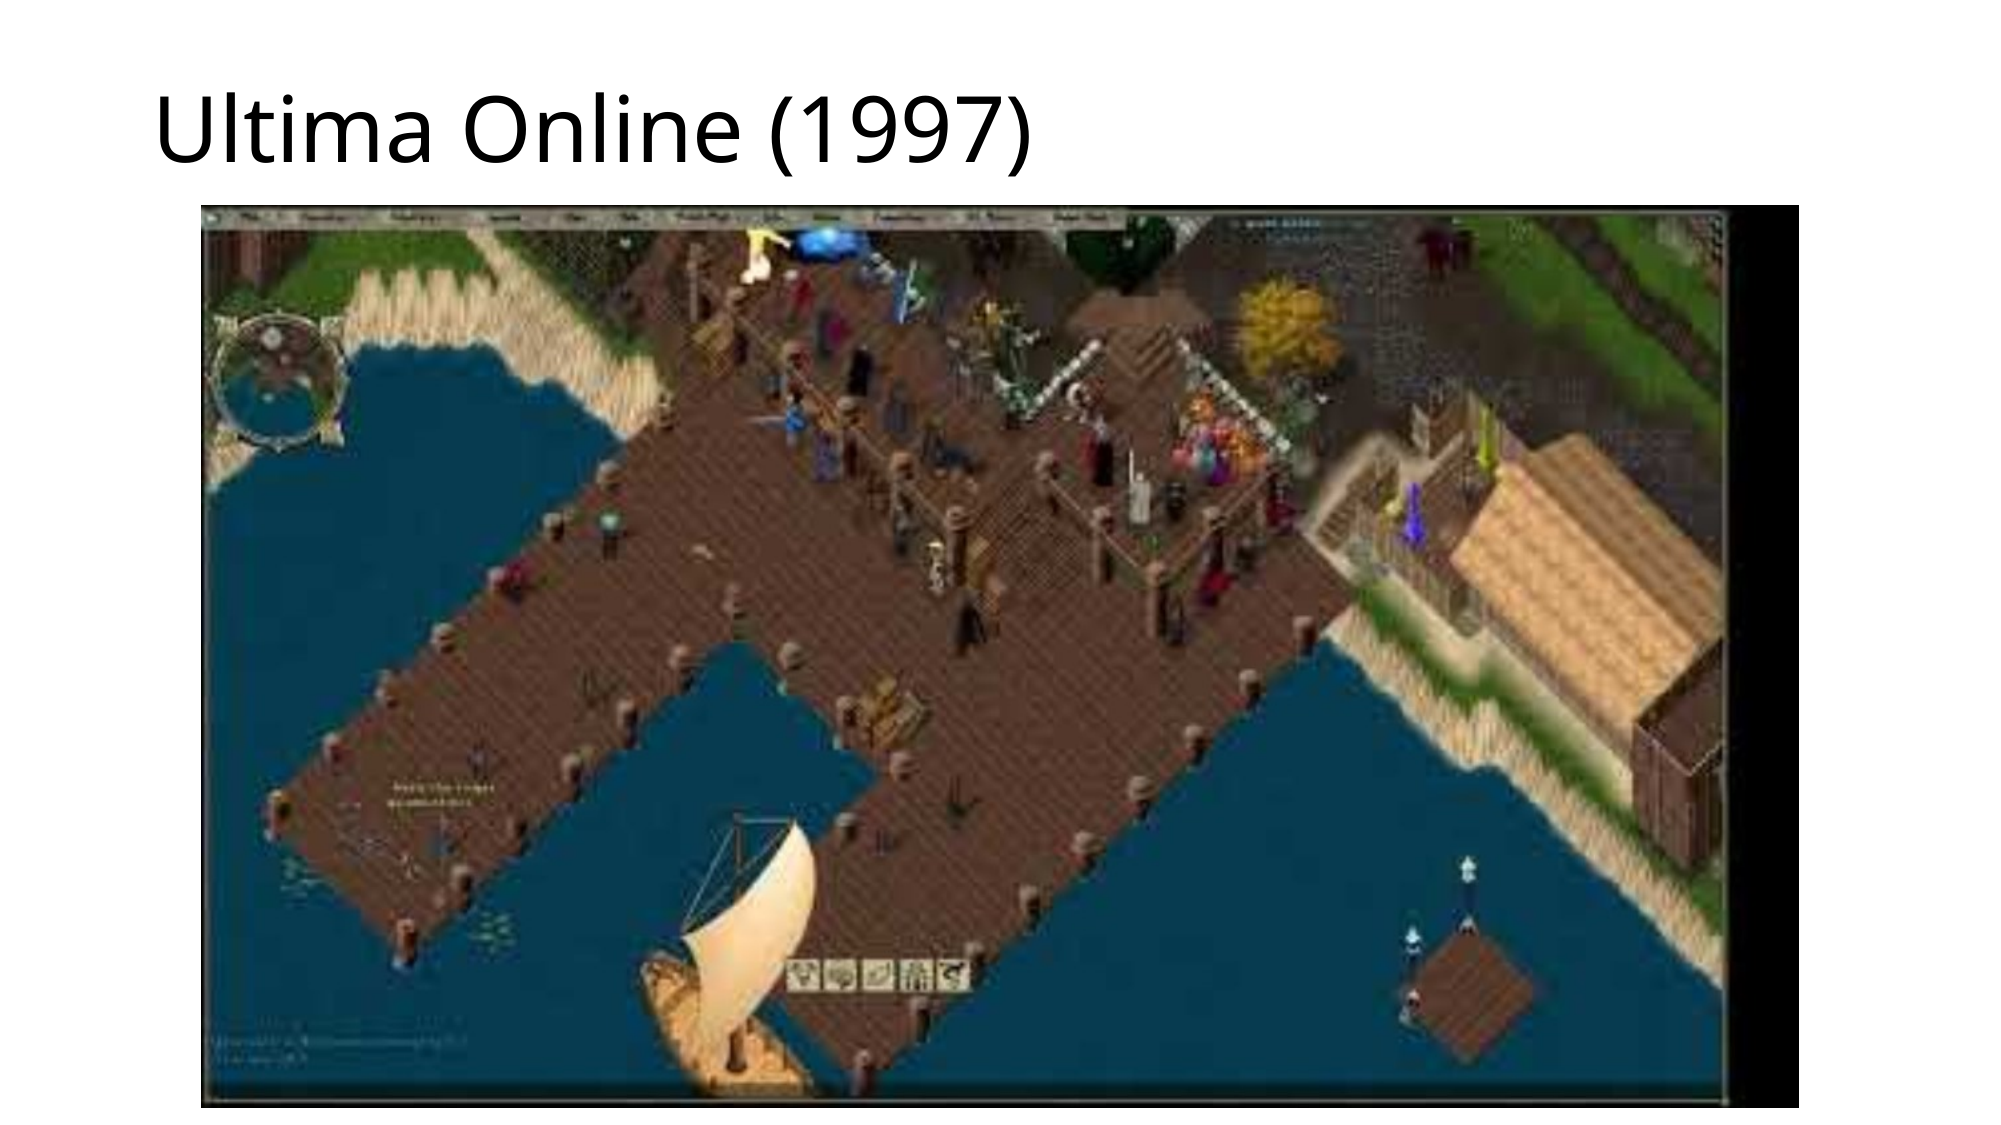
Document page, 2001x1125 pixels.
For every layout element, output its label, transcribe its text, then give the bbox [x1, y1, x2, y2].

title Ultima Online (1997) [137, 59, 1863, 205]
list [200, 204, 1800, 1109]
